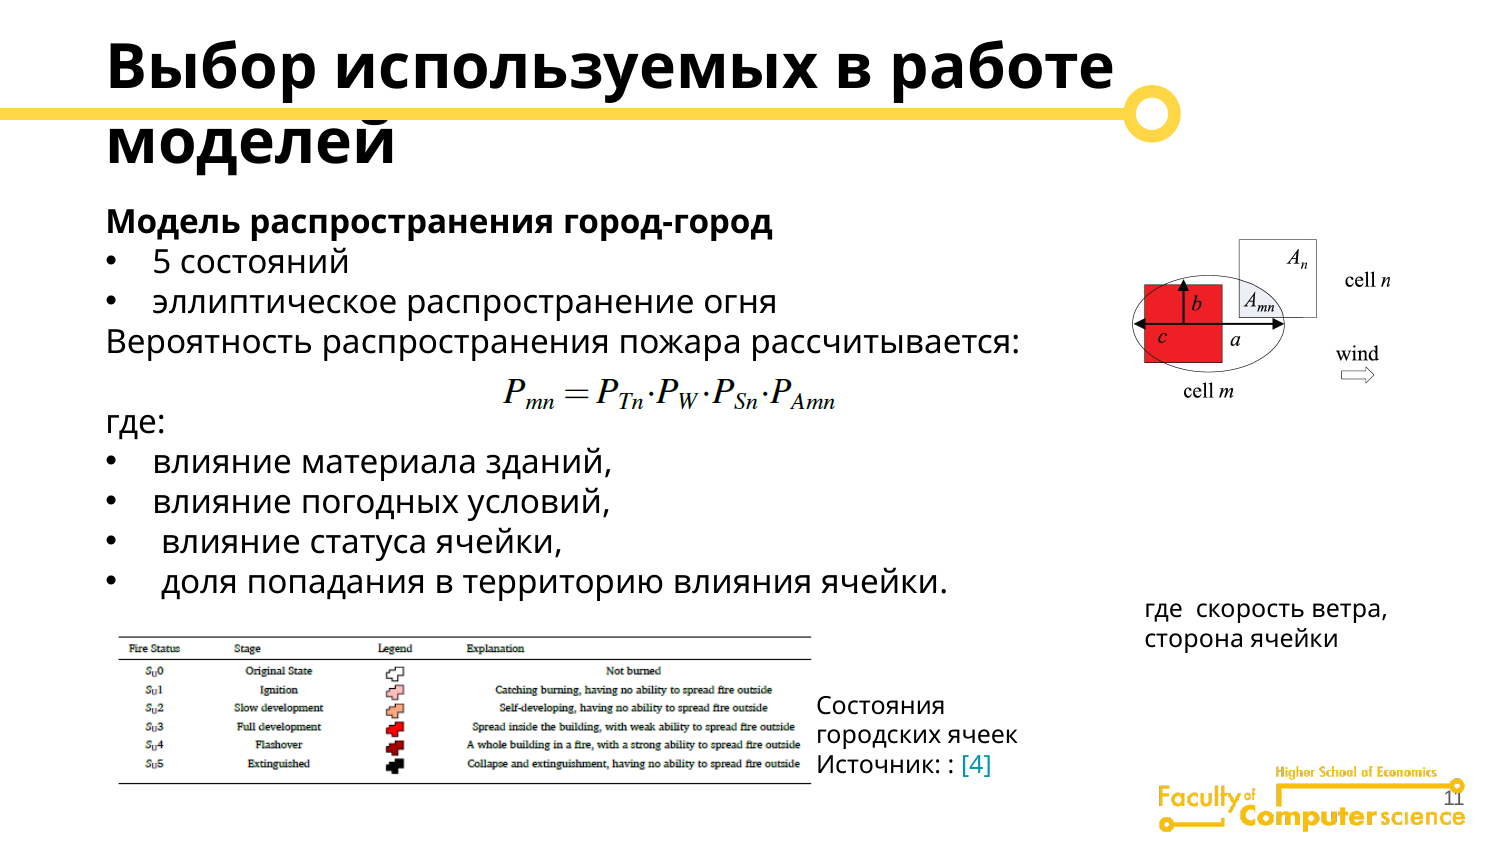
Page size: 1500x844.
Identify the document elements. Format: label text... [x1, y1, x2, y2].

text_box Выбор используемых в работе моделей [90, 18, 1435, 79]
picture [112, 631, 819, 792]
text_box Состояния городских ячеек Источник: : [4] [823, 681, 1132, 791]
picture [478, 364, 880, 438]
picture [1145, 749, 1477, 844]
text_box [1129, 91, 1175, 137]
picture [1053, 207, 1430, 403]
